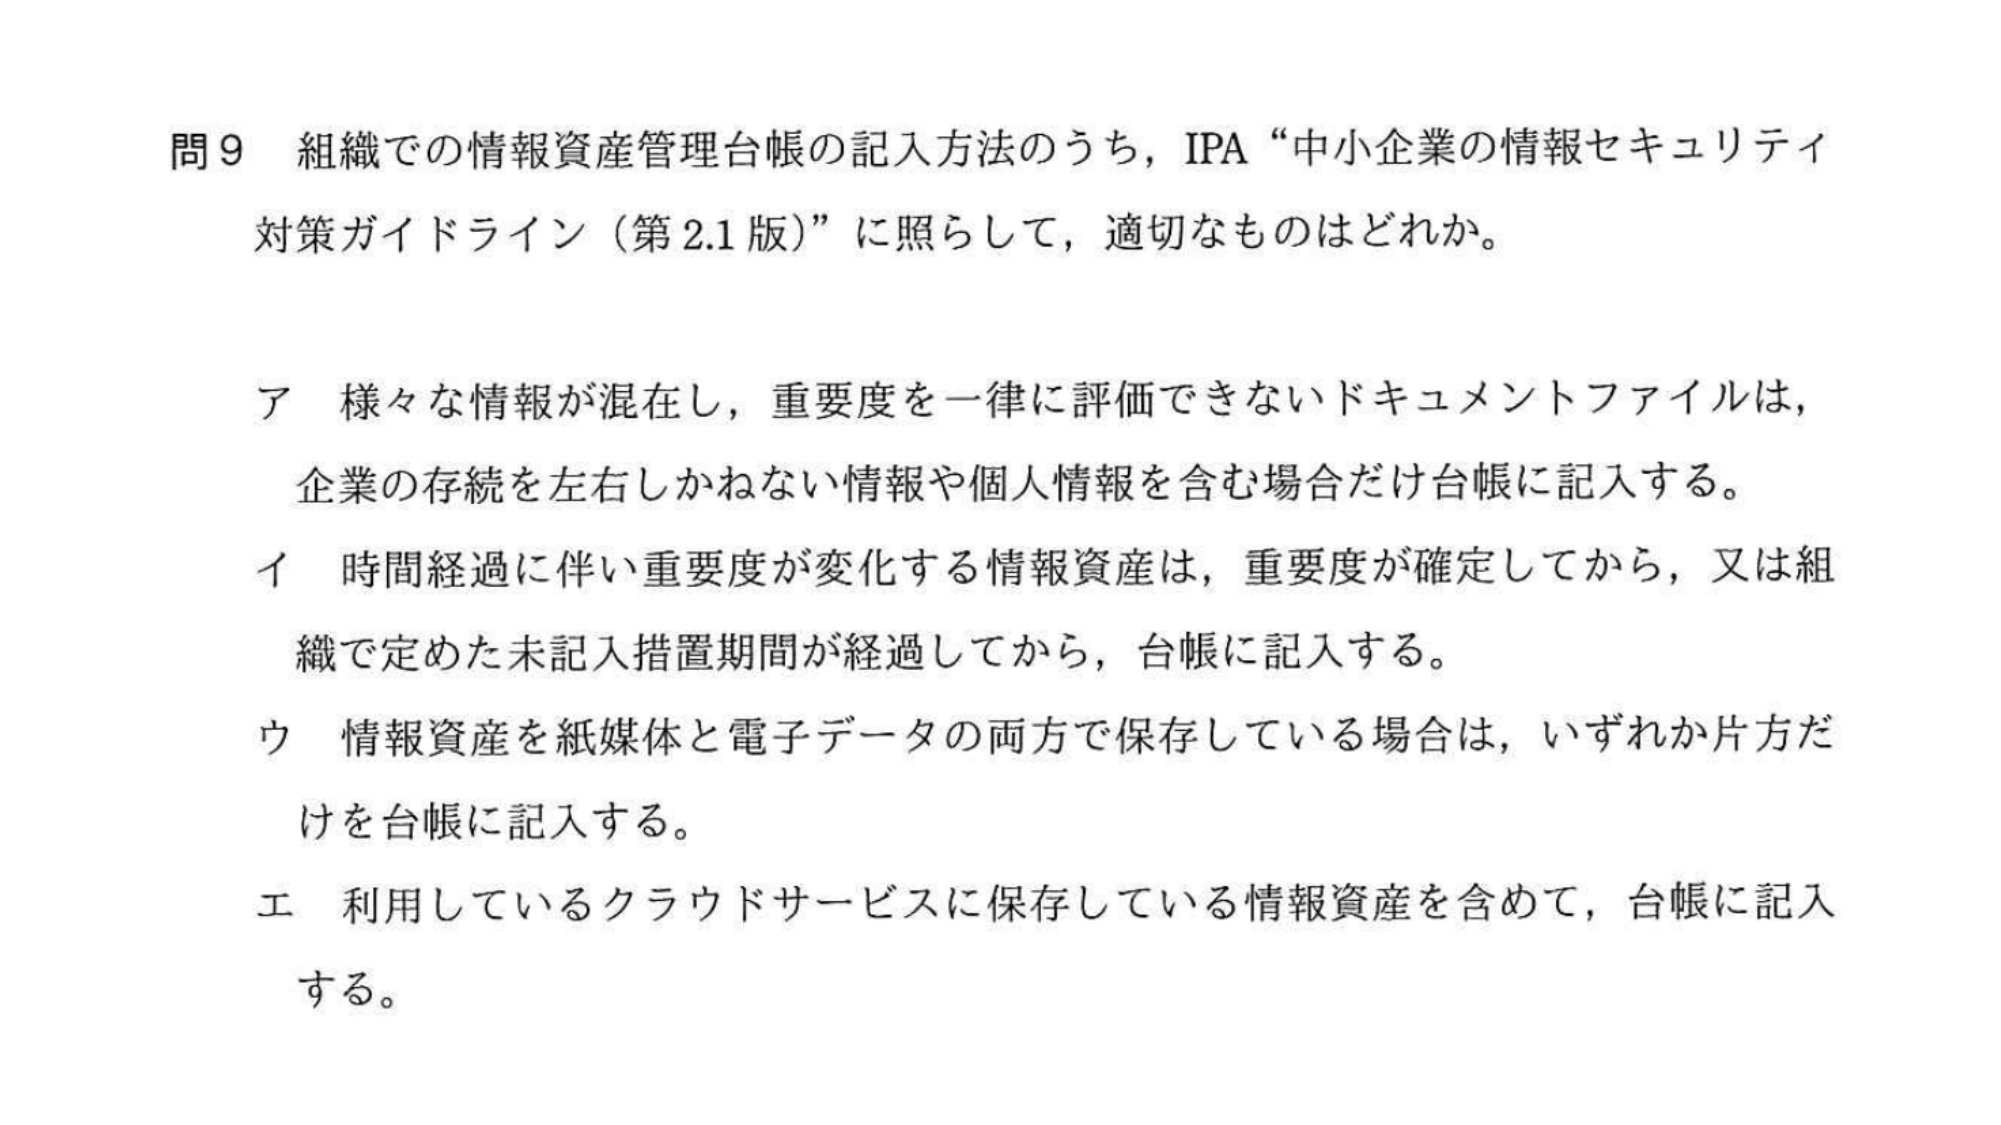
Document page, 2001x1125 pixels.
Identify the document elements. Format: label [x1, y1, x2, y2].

picture [145, 100, 1855, 1025]
